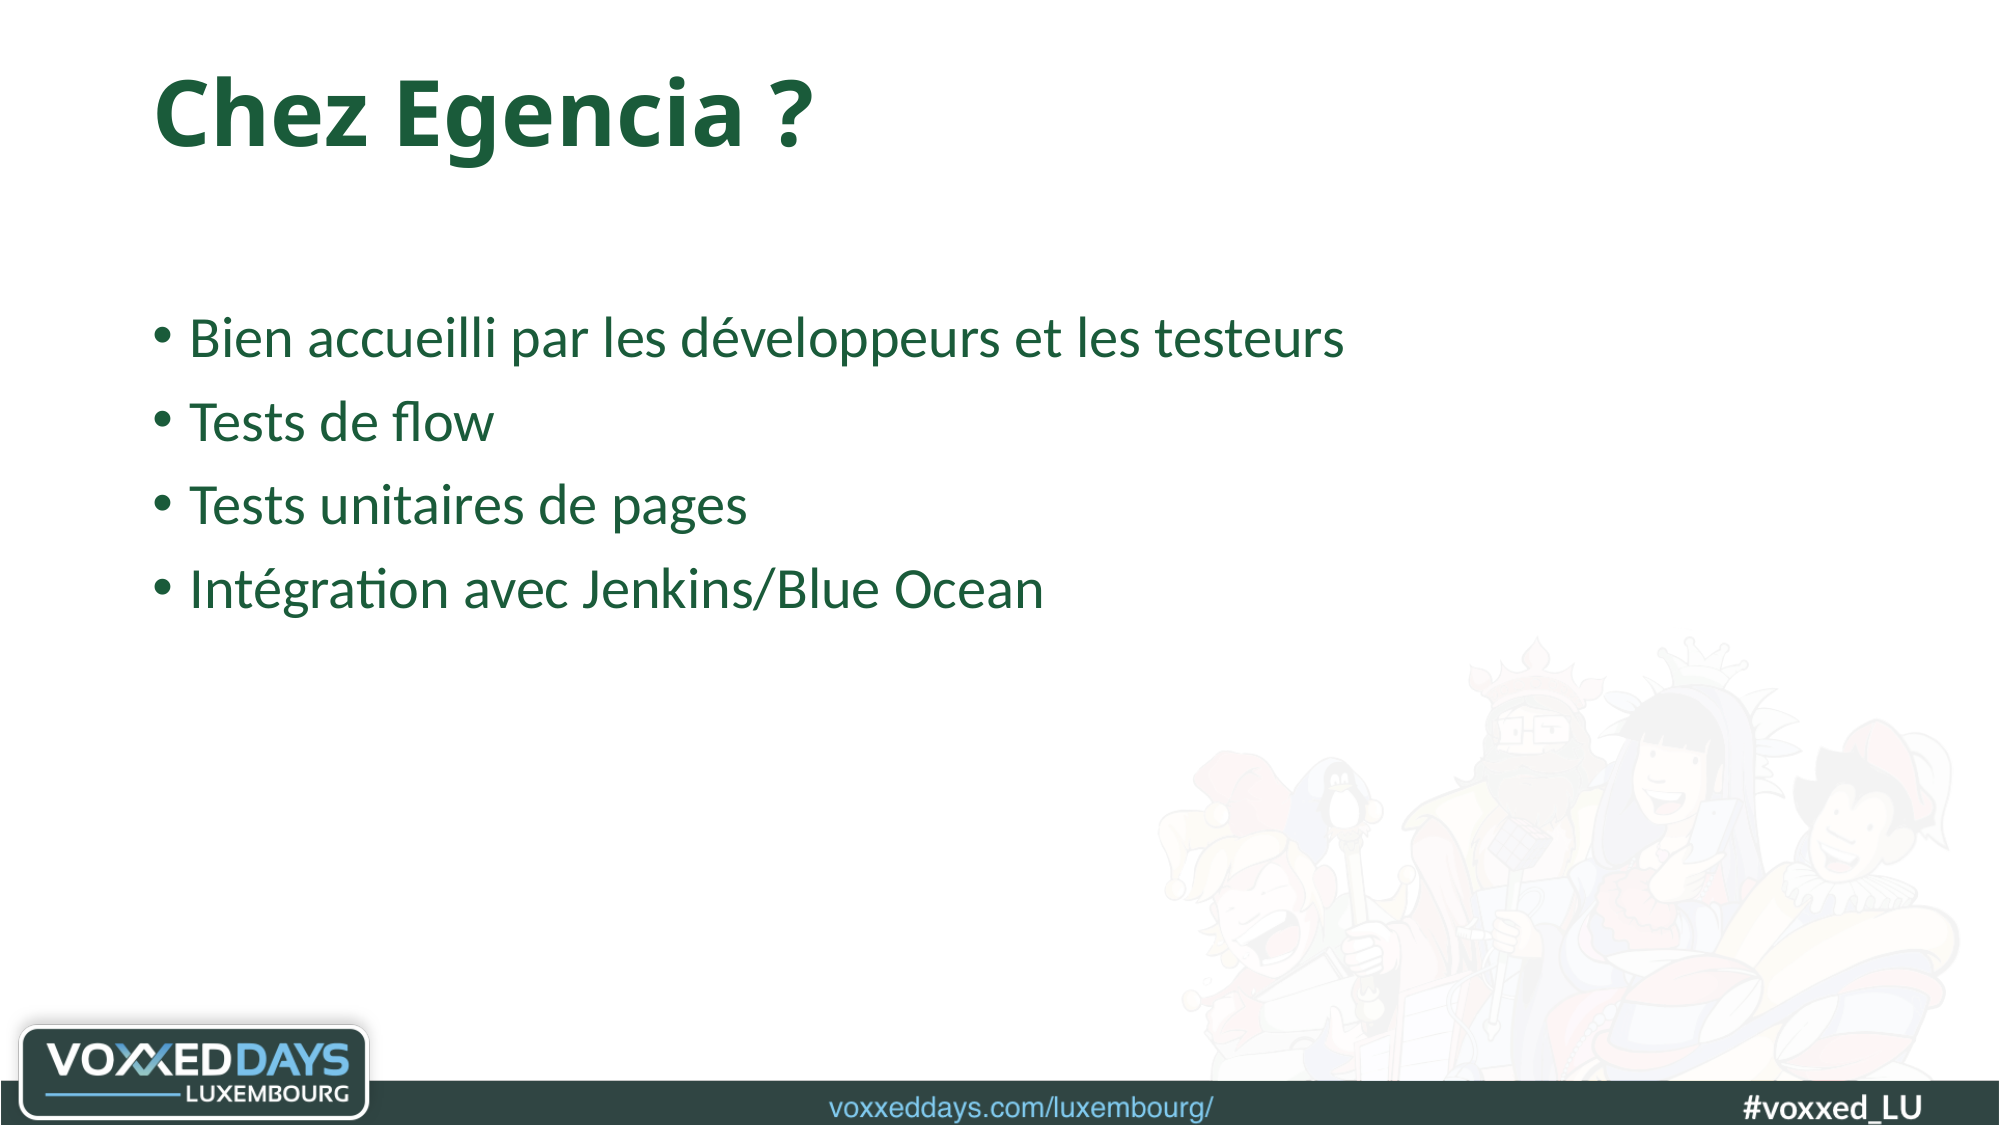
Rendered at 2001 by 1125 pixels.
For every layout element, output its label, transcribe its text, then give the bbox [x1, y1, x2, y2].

list Bien accueilli par les développeurs et les testeurs Tests de flow Tests unitaires de pages Intégration avec Jenkins/Blue Ocean [137, 299, 1863, 1014]
picture [0, 627, 2000, 1125]
title Chez Egencia ? [137, 59, 1863, 278]
